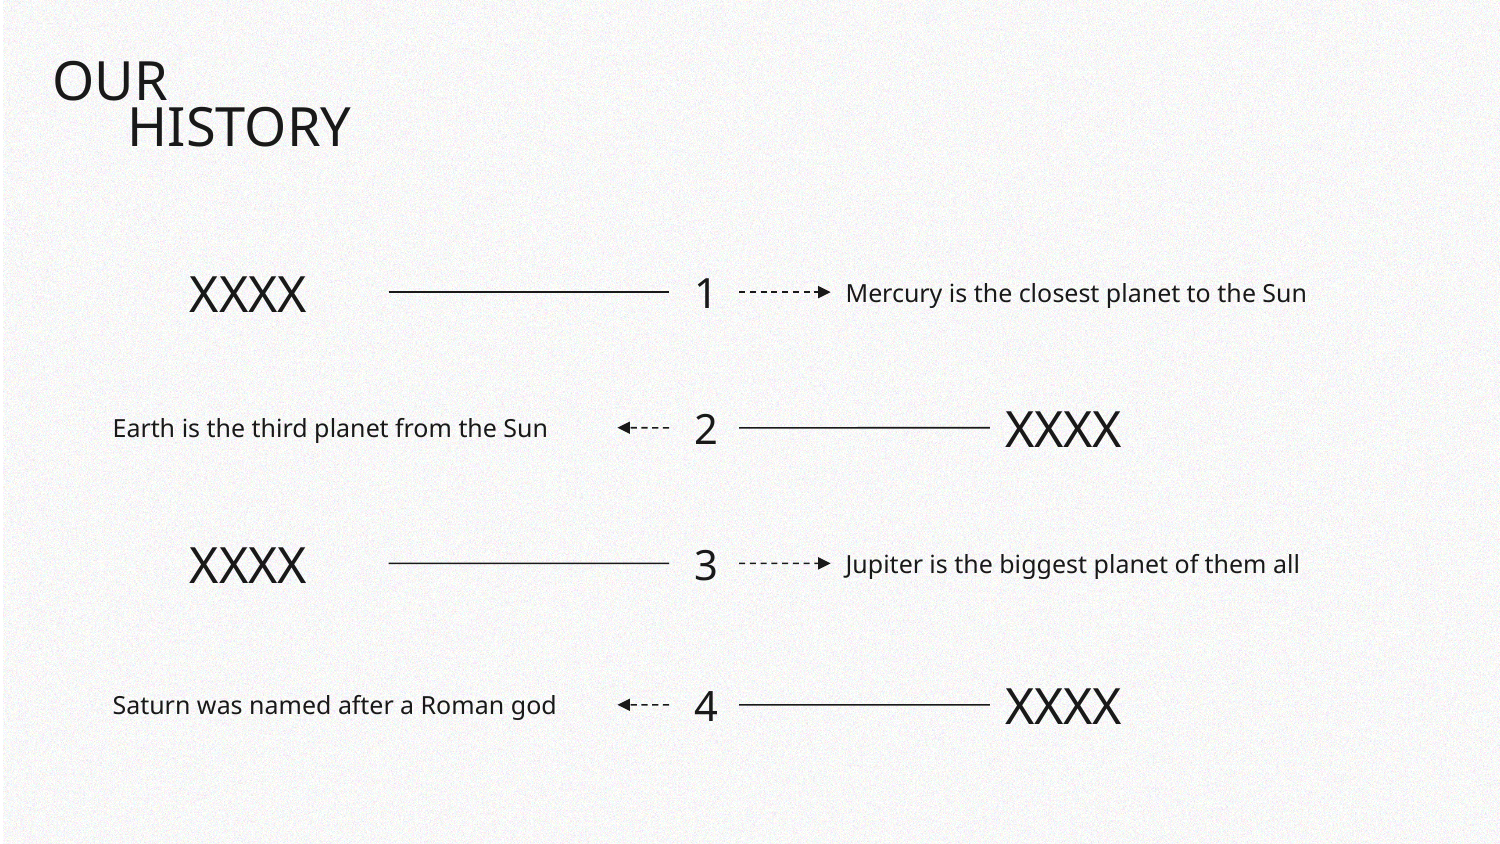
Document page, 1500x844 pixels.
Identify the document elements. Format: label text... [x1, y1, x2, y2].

text_box Earth is the third planet from the Sun [97, 387, 618, 469]
text_box 1 [669, 257, 740, 328]
text_box Mercury is the closest planet to the Sun [830, 251, 1403, 333]
text_box 4 [669, 669, 740, 740]
text_box 3 [669, 528, 740, 599]
text_box Jupiter is the biggest planet of them all [830, 523, 1403, 604]
text_box 2 [669, 392, 740, 463]
text_box Saturn was named after a Roman god [97, 664, 618, 746]
text_box XXXX [989, 387, 1204, 469]
text_box XXXX [989, 664, 1204, 746]
title OUR HISTORY [37, 49, 1463, 144]
text_box XXXX [175, 251, 389, 333]
text_box XXXX [175, 523, 389, 604]
text_box [3, 0, 1500, 844]
